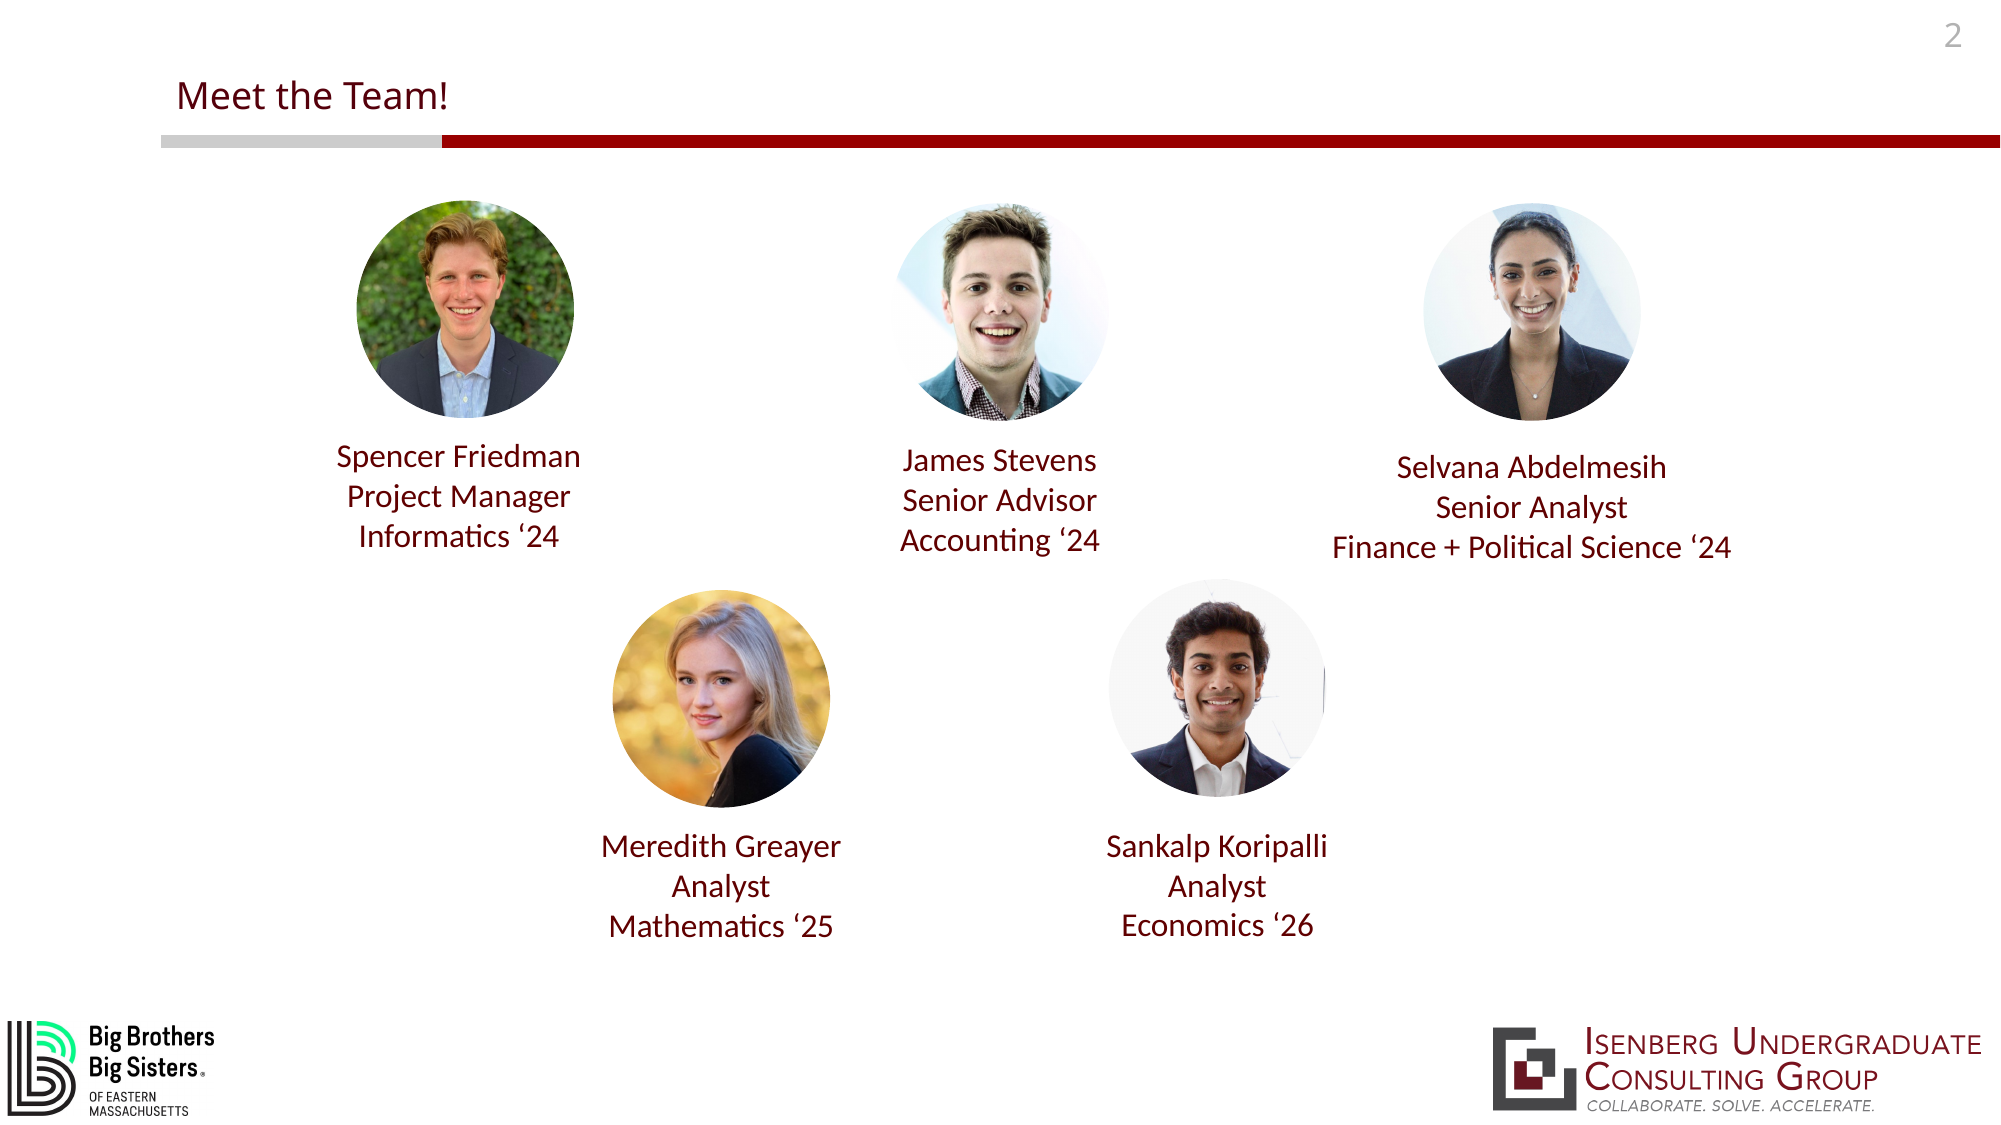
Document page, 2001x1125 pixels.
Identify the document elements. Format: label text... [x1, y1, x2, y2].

text_box Spencer Friedman Project Manager Informatics ‘24 [321, 426, 597, 562]
text_box Sankalp Koripalli Analyst Economics ‘26 [1091, 816, 1344, 951]
text_box Meredith Greayer Analyst Mathematics ‘25 [585, 816, 857, 952]
picture [7, 1021, 214, 1116]
list Meet the Team! [161, 69, 1906, 131]
text_box James Stevens Senior Advisor Accounting ‘24 [885, 430, 1116, 565]
picture [1461, 979, 2001, 1125]
picture [891, 203, 1109, 421]
picture [1423, 203, 1641, 421]
text_box Selvana Abdelmesih Senior Analyst Finance + Political Science ‘24 [1317, 437, 1747, 573]
picture [612, 590, 831, 808]
picture [356, 200, 574, 419]
picture [1108, 579, 1327, 797]
slide_number 2 [1887, 6, 1978, 67]
